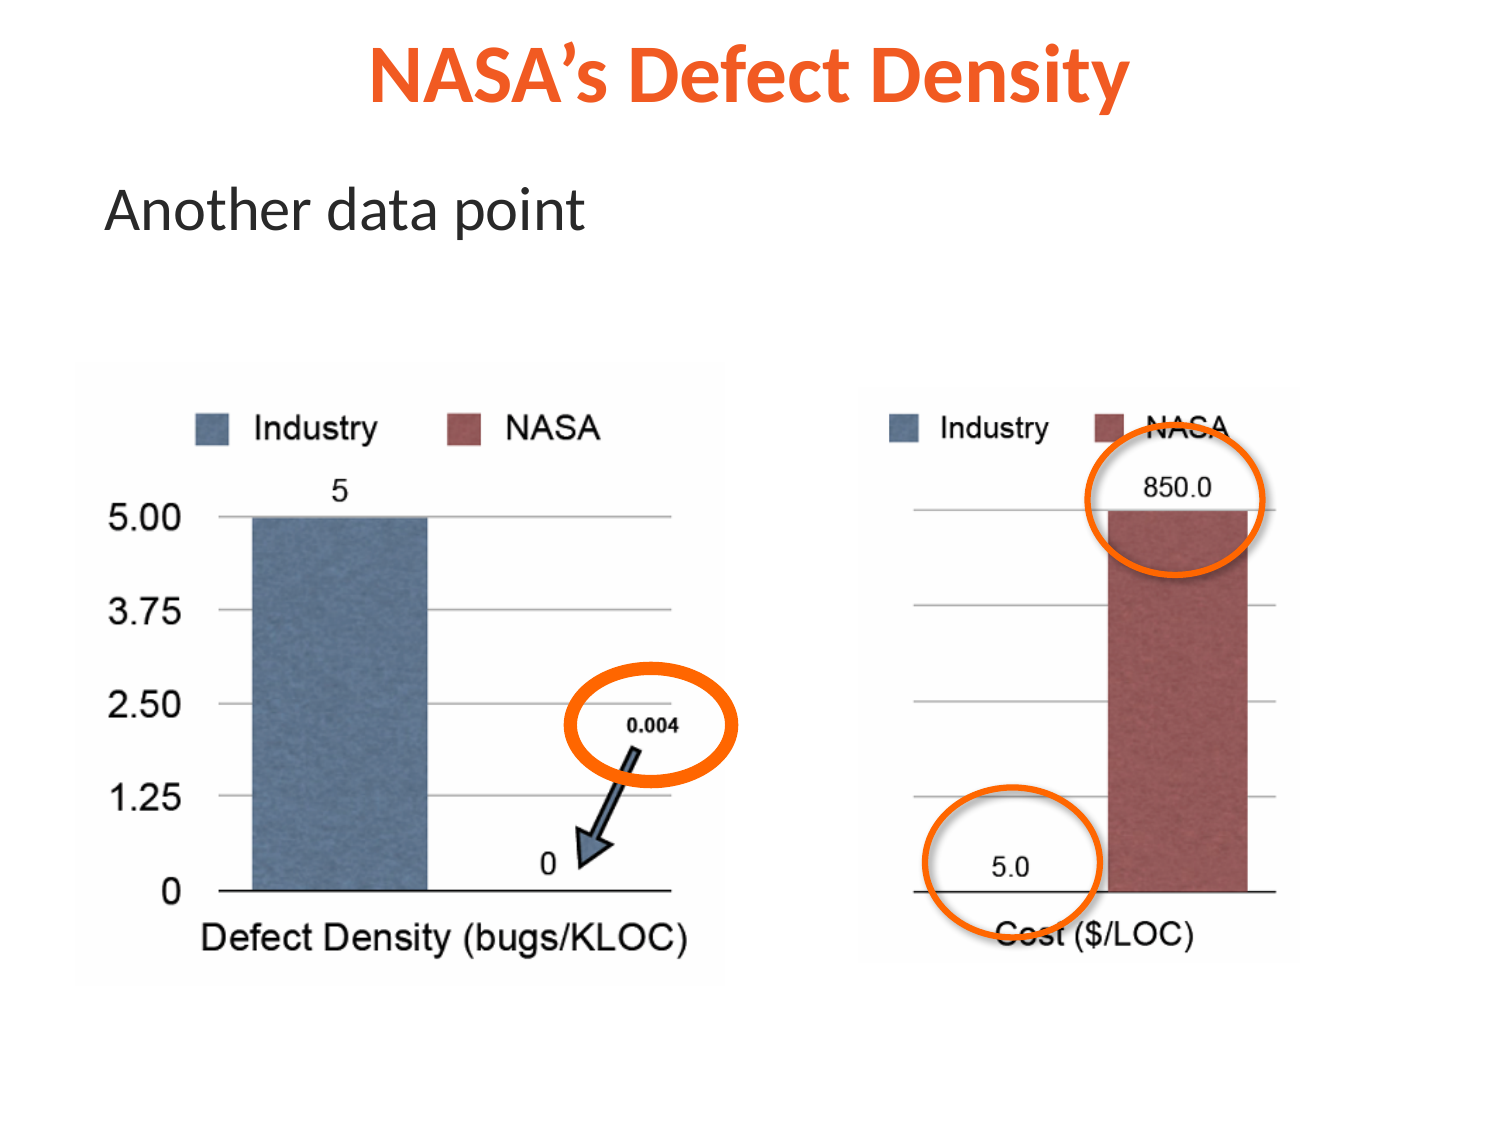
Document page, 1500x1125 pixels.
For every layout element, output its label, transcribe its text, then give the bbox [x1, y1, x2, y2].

list Another data point [99, 163, 1405, 1022]
title NASA’s Defect Density [60, 0, 1440, 138]
picture [74, 362, 726, 993]
picture [857, 387, 1301, 963]
text_box [729, 697, 738, 752]
